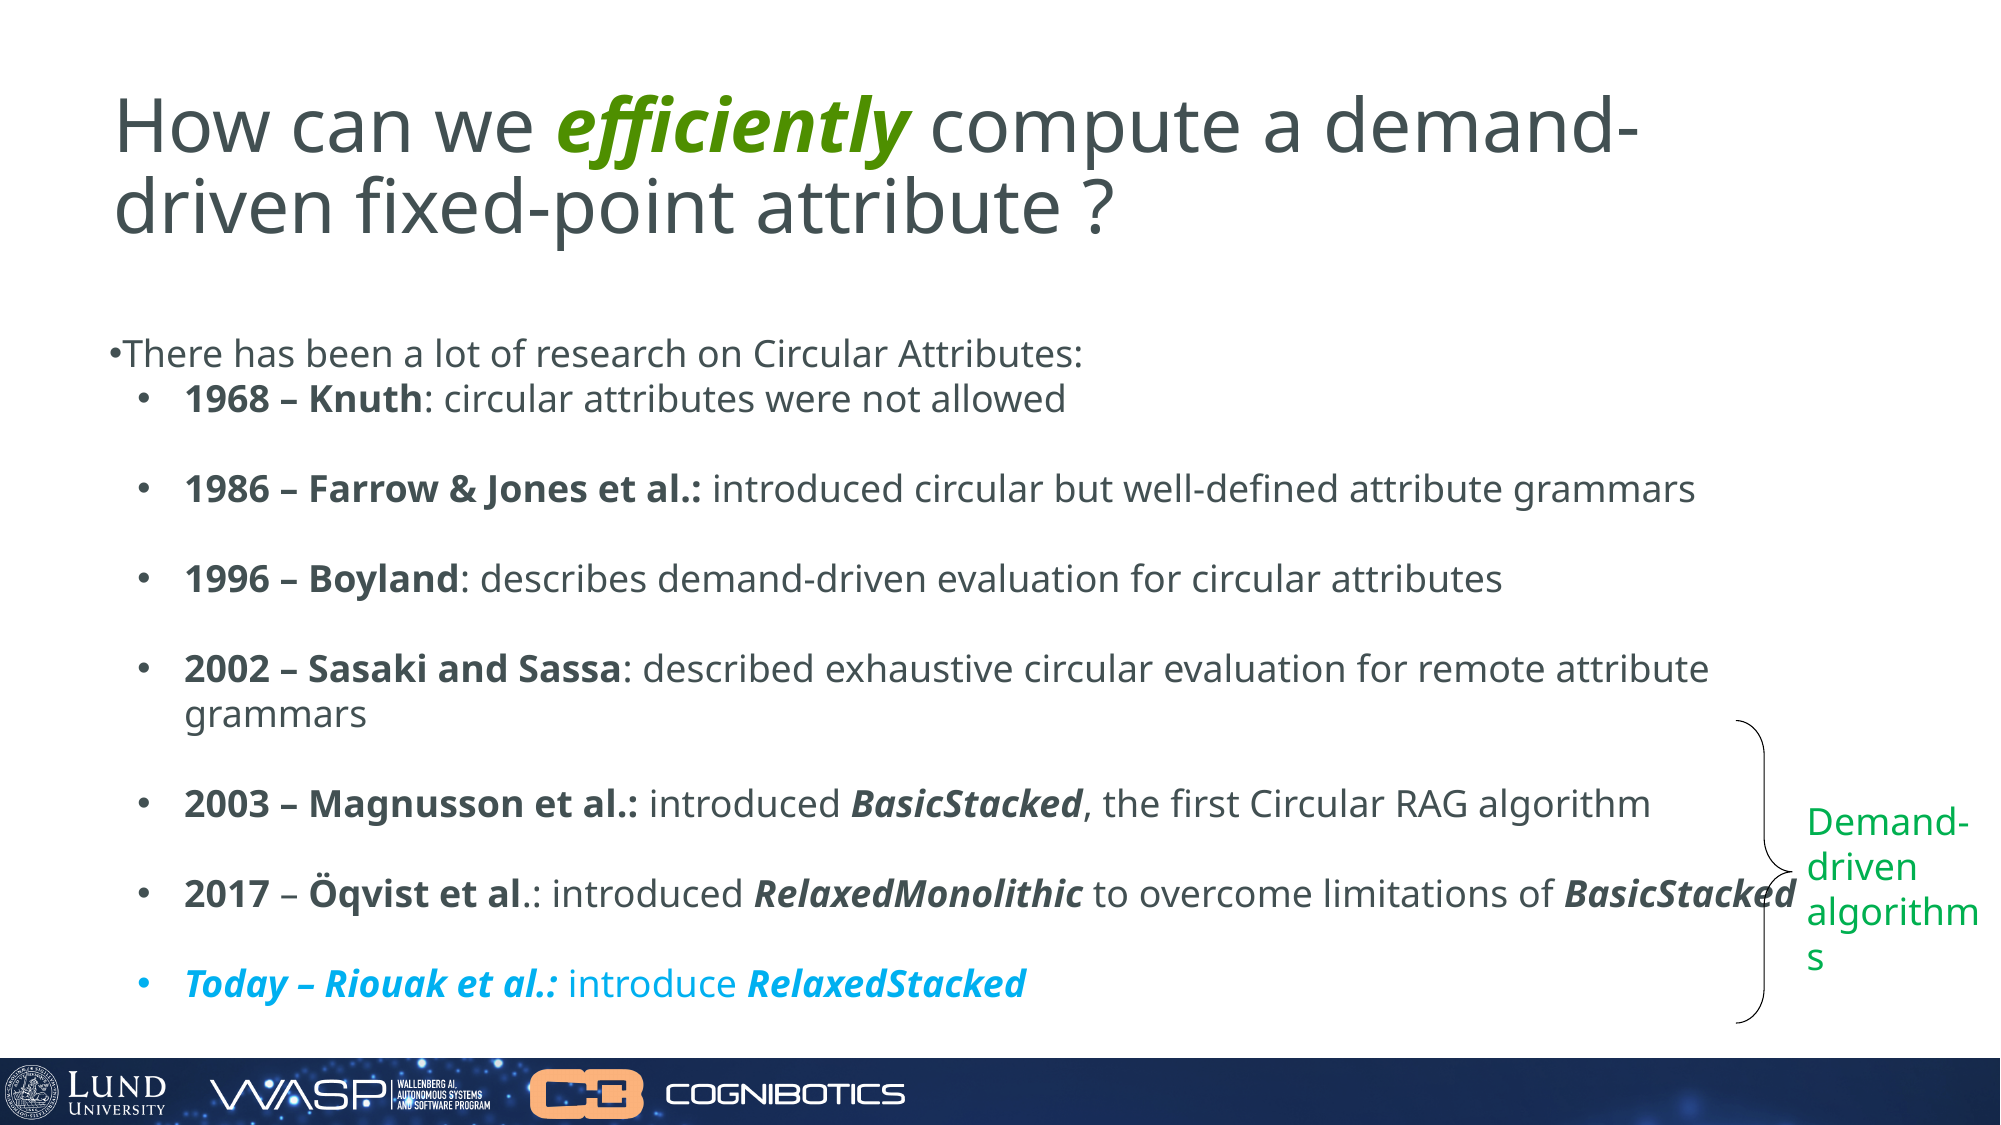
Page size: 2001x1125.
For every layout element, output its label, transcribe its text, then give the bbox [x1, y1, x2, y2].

title How can we efficiently compute a demand-driven fixed-point attribute ? [98, 59, 1863, 278]
text_box Demand-driven algorithms [1791, 790, 2000, 986]
text_box [1735, 720, 1791, 1024]
text_box There has been a lot of research on Circular Attributes: 1968 – Knuth: circular attributes were not allowed 1986 – Farrow & Jones et al.: introduced circular but well-defined attribute grammars 1996 – Boyland: describes demand-driven evaluation for circular attributes 2002 – Sasaki and Sassa: described exhaustive circular evaluation for remote attribute grammars 2003 – Magnusson et al.: introduced BasicStacked, the first Circular RAG algorithm 2017 – Öqvist et al.: introduced RelaxedMonolithic to overcome limitations of BasicStacked Today – Riouak et al.: introduce RelaxedStacked RelaxedStacked [94, 322, 1898, 1058]
picture [0, 1049, 2000, 1125]
